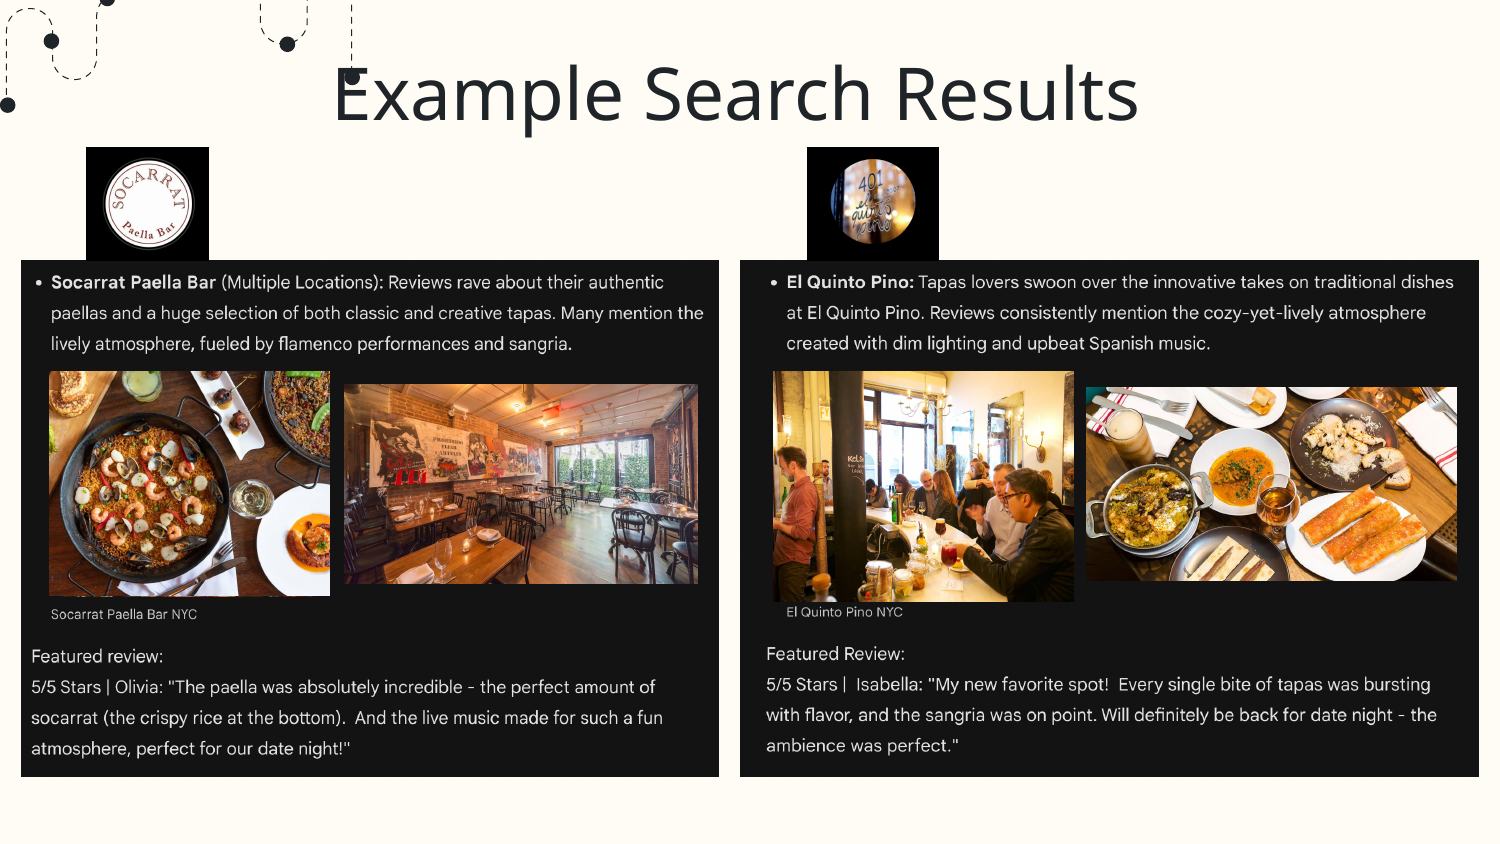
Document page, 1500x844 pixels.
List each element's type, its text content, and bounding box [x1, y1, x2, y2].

picture [21, 147, 720, 777]
picture [739, 147, 1479, 777]
title Example Search Results [72, 32, 1400, 127]
